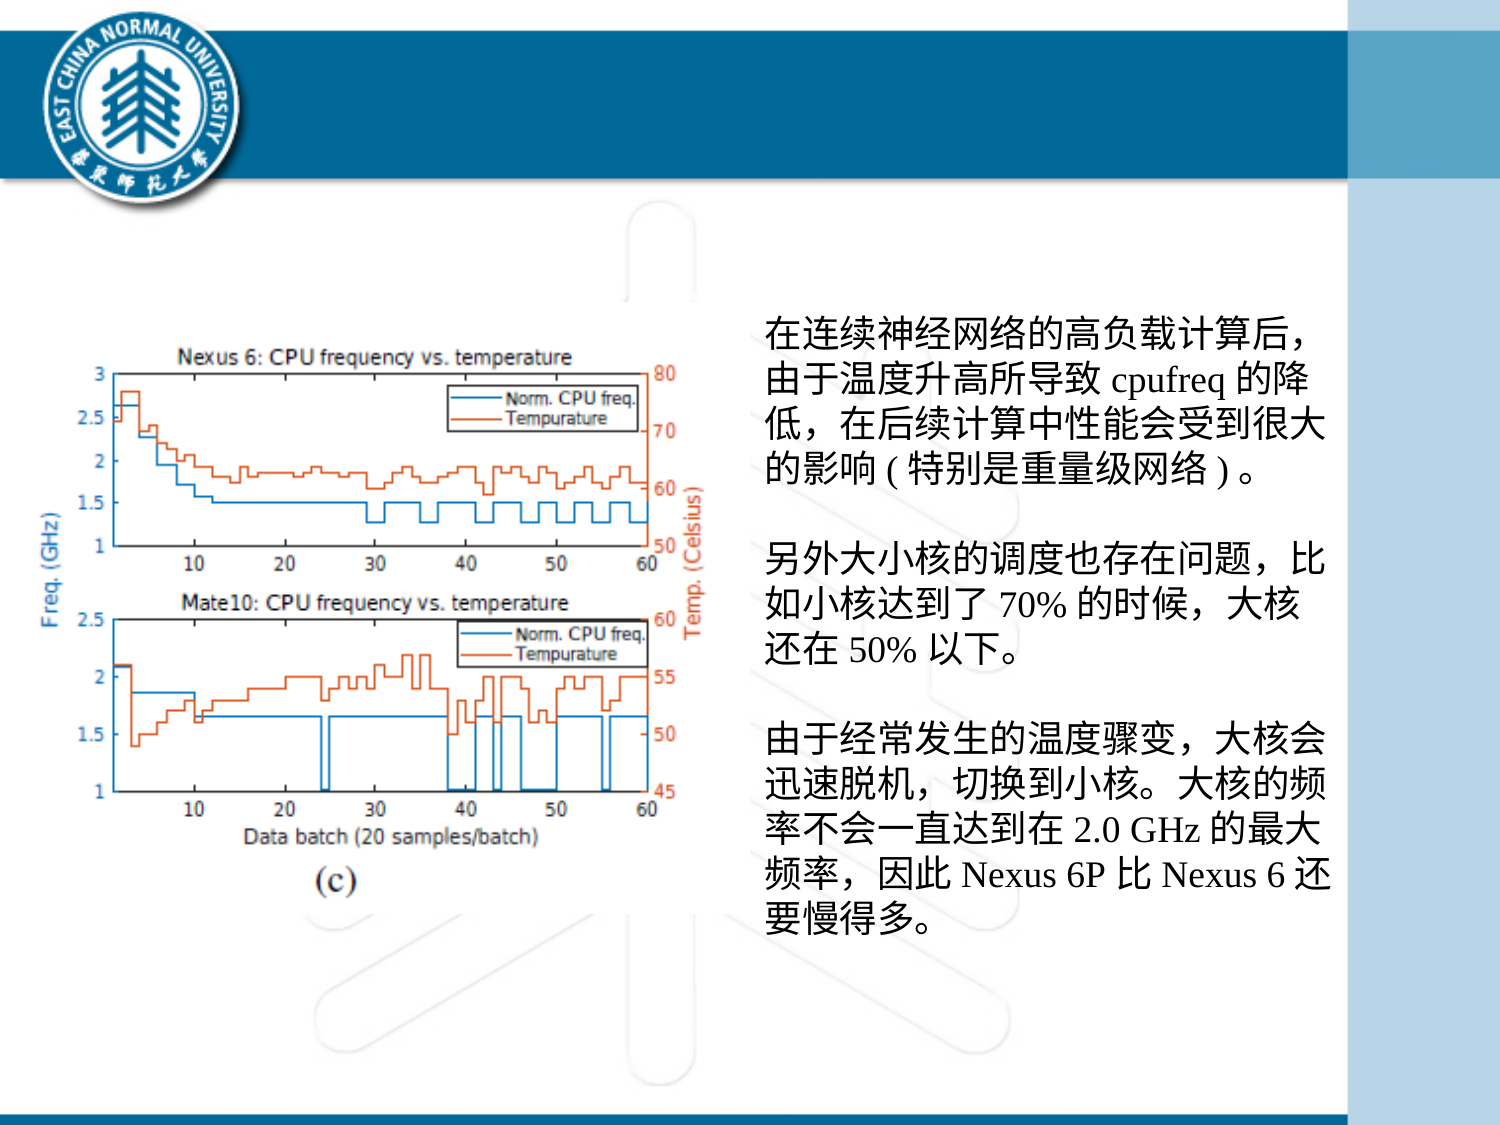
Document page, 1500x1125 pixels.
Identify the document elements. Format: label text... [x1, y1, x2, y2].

picture [0, 0, 1500, 1125]
text_box 在连续神经网络的高负载计算后，由于温度升高所导致cpufreq的降低，在后续计算中性能会受到很大的影响(特别是重量级网络)。 另外大小核的调度也存在问题，比如小核达到了70%的时候，大核还在50%以下。 由于经常发生的温度骤变，大核会迅速脱机，切换到小核。大核的频率不会一直达到在2.0 GHz的最大频率，因此Nexus 6P比Nexus 6还要慢得多。 [750, 302, 1353, 948]
